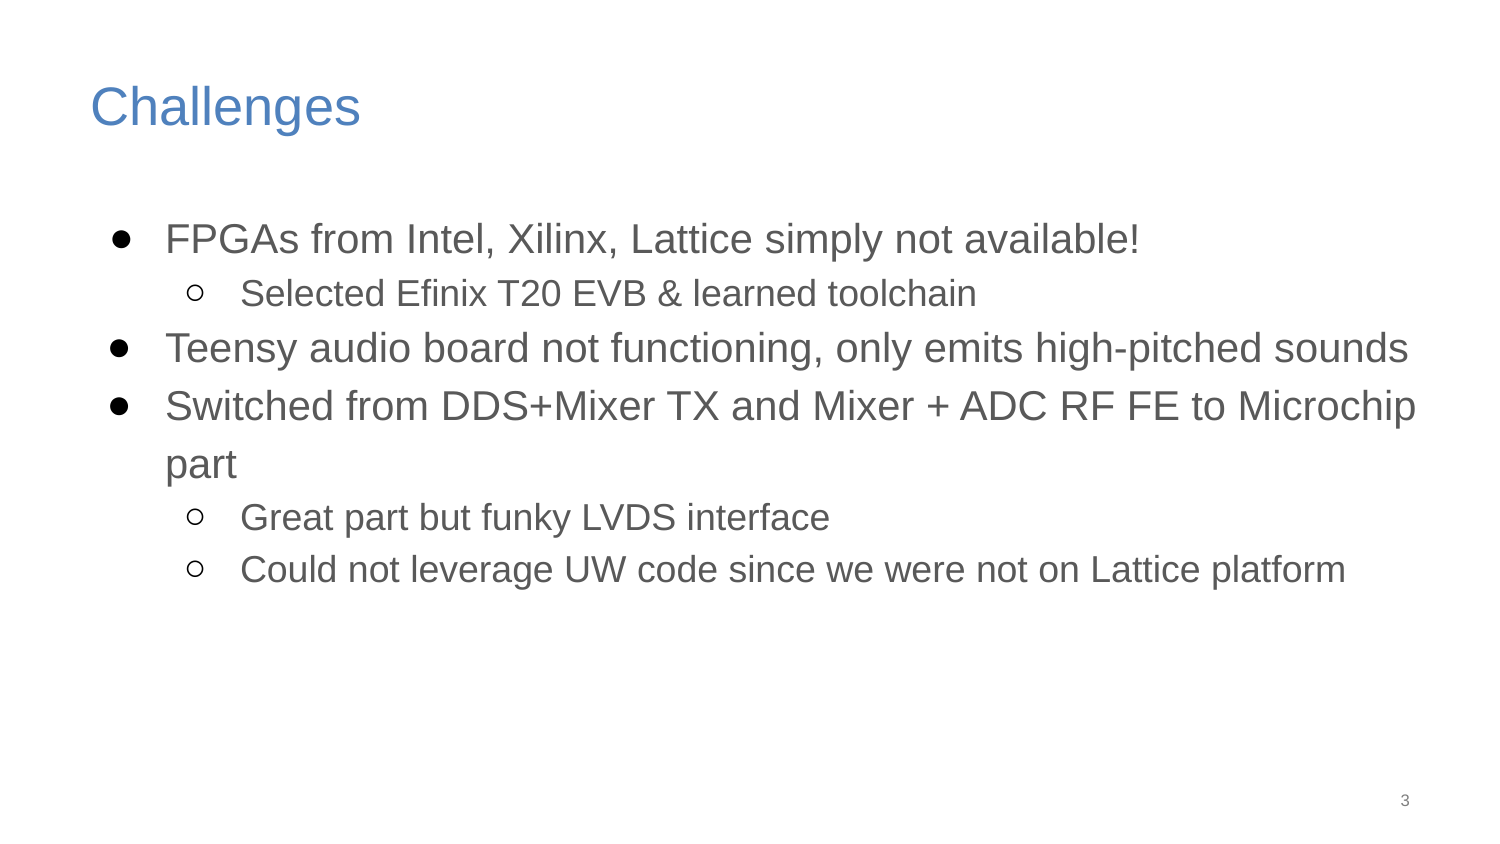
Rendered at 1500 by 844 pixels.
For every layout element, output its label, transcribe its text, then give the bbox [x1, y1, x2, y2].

slide_number ‹#› [1200, 782, 1425, 827]
list FPGAs from Intel, Xilinx, Lattice simply not available! Selected Efinix T20 EVB & learned toolchain Teensy audio board not functioning, only emits high-pitched sounds Switched from DDS+Mixer TX and Mixer + ADC RF FE to Microchip part Great part but funky LVDS interface Could not leverage UW code since we were not on Lattice platform [75, 196, 1472, 754]
title Challenges [75, 33, 1425, 175]
